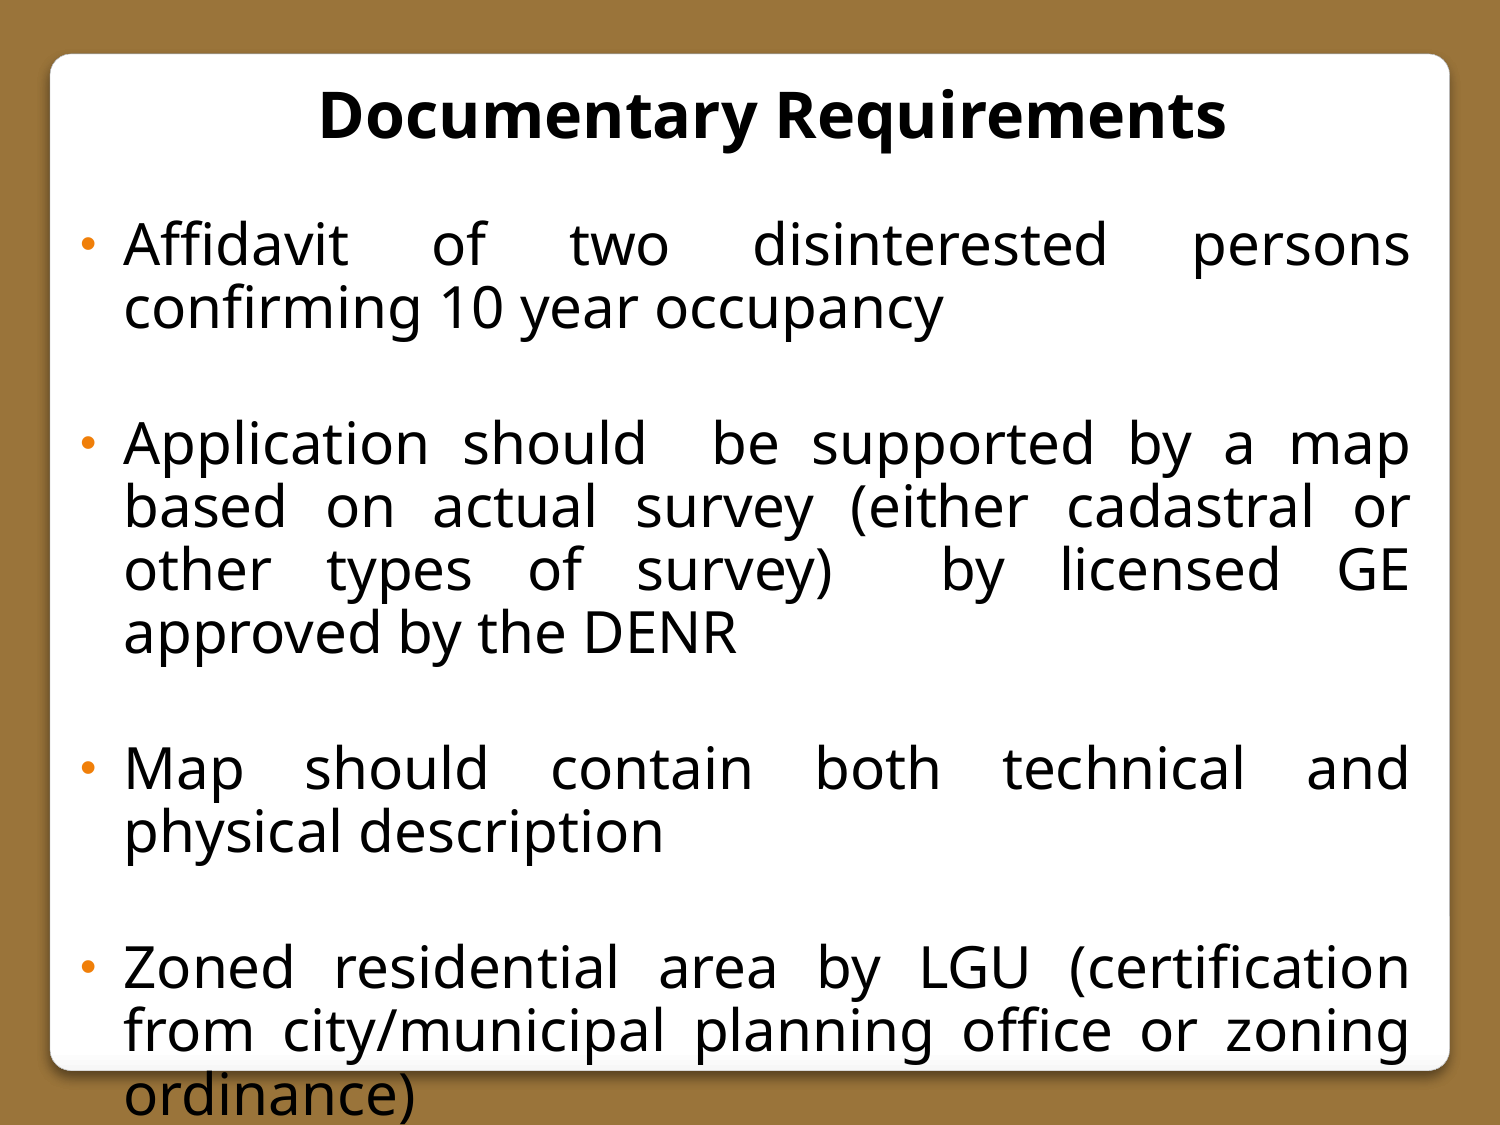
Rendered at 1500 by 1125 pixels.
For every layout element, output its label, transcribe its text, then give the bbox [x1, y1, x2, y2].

list Affidavit of two disinterested persons confirming 10 year occupancy Application should be supported by a map based on actual survey (either cadastral or other types of survey) by licensed GE approved by the DENR Map should contain both technical and physical description Zoned residential area by LGU (certification from city/municipal planning office or zoning ordinance) [49, 199, 1427, 1018]
title Documentary Requirements [271, 66, 1275, 199]
